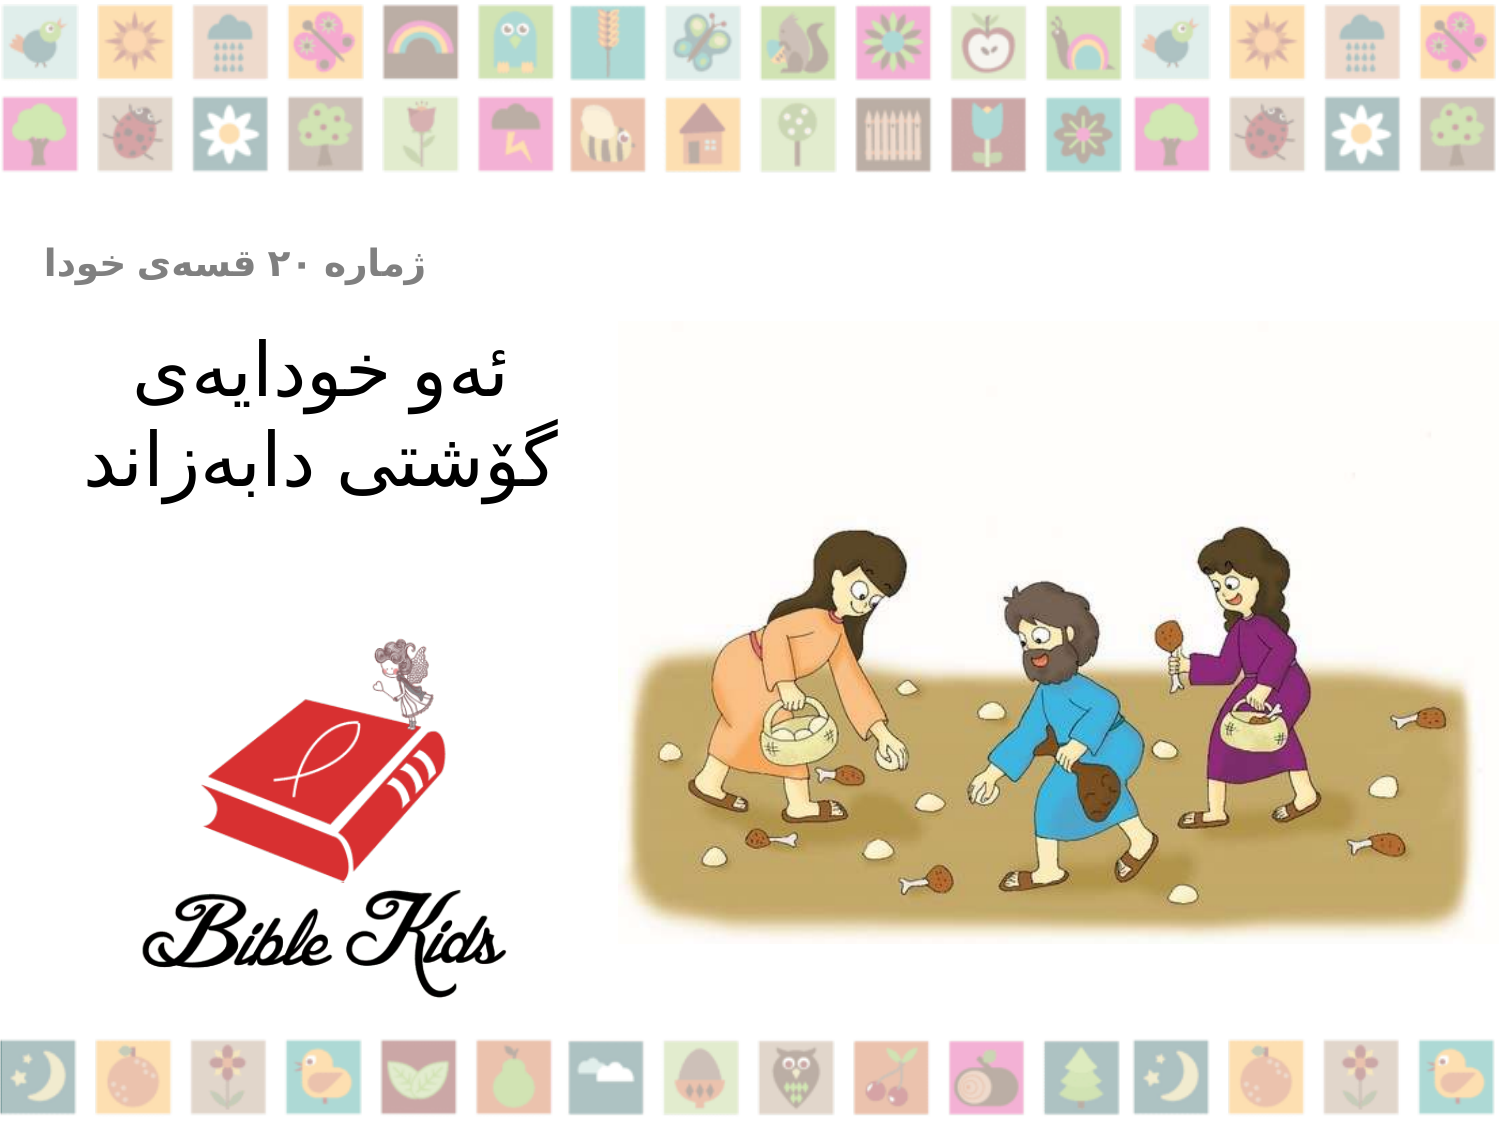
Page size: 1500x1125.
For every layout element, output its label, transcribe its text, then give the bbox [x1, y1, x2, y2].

picture [618, 321, 1500, 945]
picture [117, 600, 544, 1027]
text_box ئەو خودایەی گۆشتی دابەزاند [0, 314, 644, 510]
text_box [0, 1028, 1500, 1118]
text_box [0, 3, 1500, 181]
text_box ژمارە ٢٠ قسەی خودا [29, 231, 514, 292]
